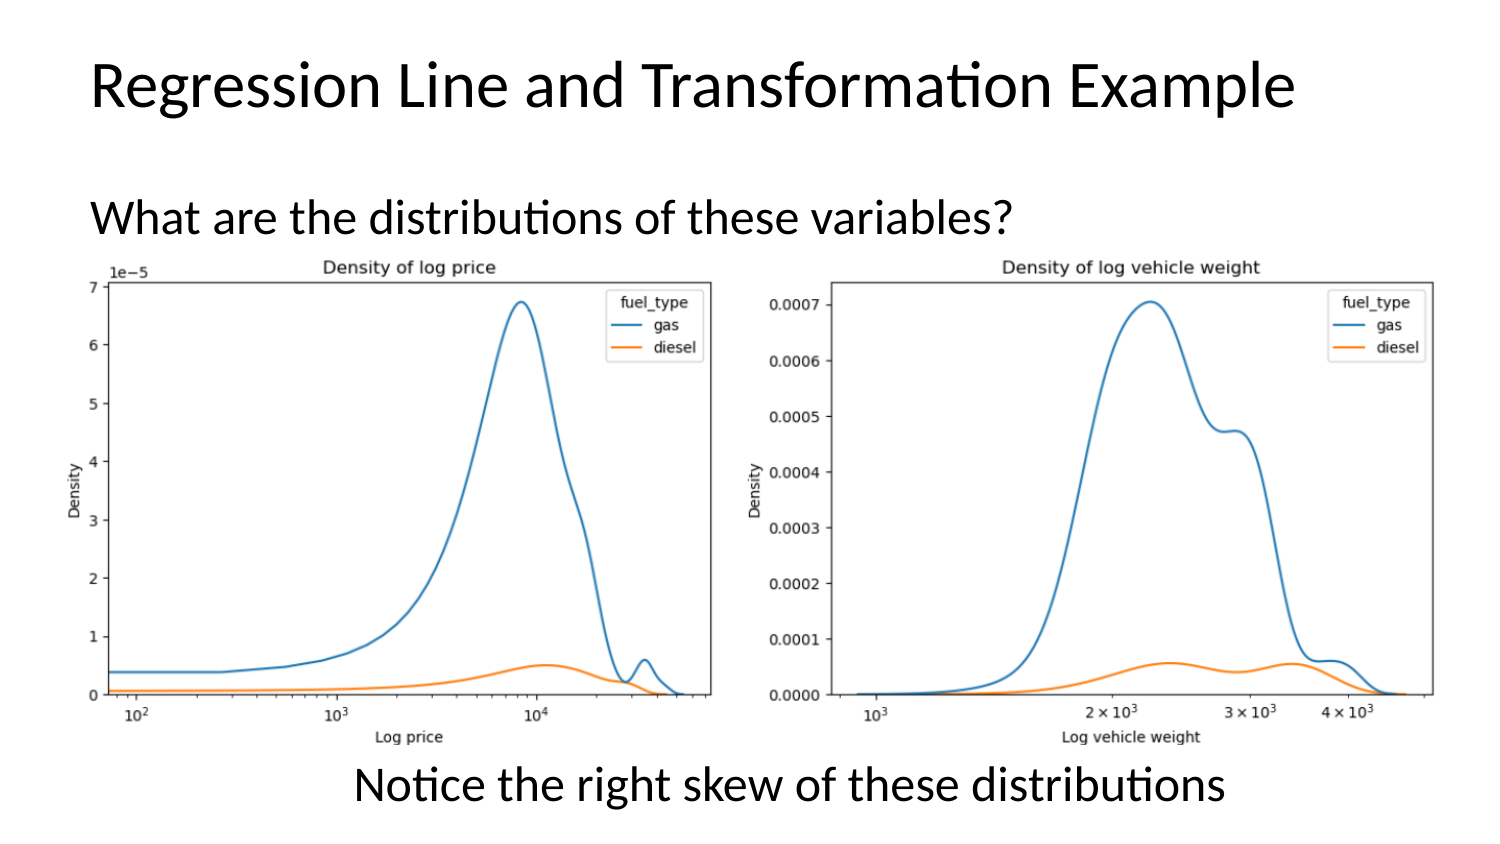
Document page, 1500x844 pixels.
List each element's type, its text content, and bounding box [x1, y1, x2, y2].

list Notice the right skew of these distributions [338, 754, 1274, 833]
picture [67, 251, 1442, 745]
title Regression Line and Transformation Example [75, 33, 1417, 128]
list What are the distributions of these variables? [75, 176, 1347, 231]
